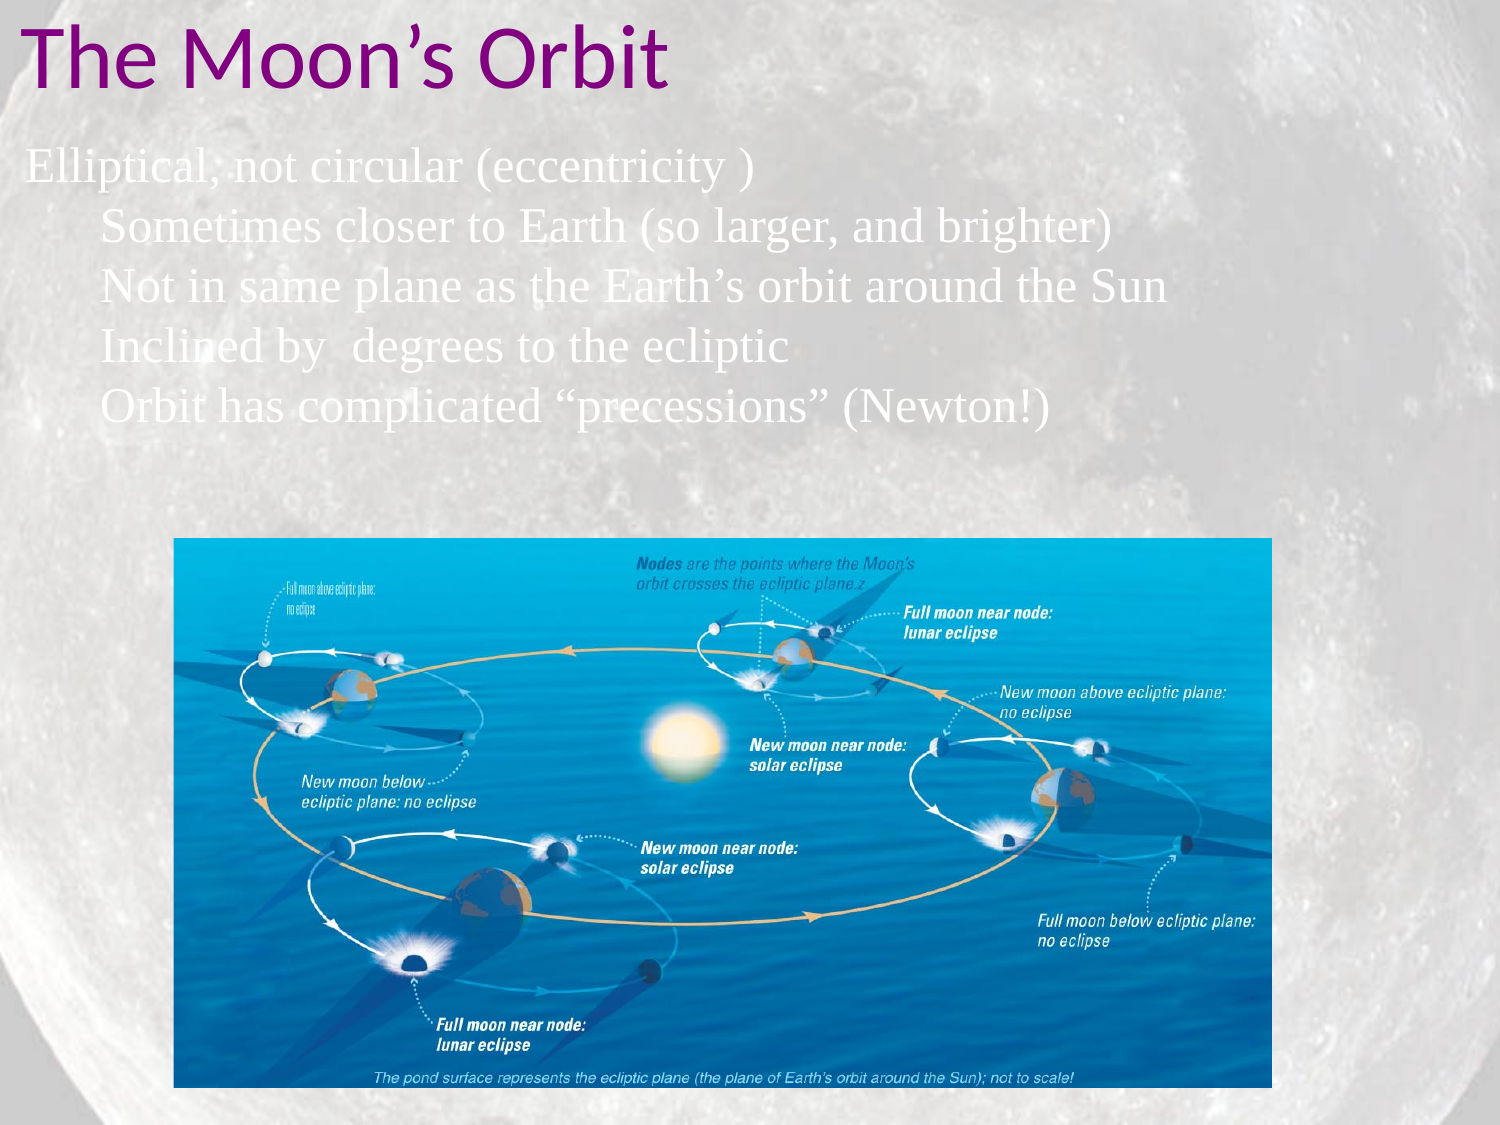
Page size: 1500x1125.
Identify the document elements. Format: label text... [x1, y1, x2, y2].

title The Moon’s Orbit [5, 19, 1006, 207]
picture [0, 0, 1500, 1125]
